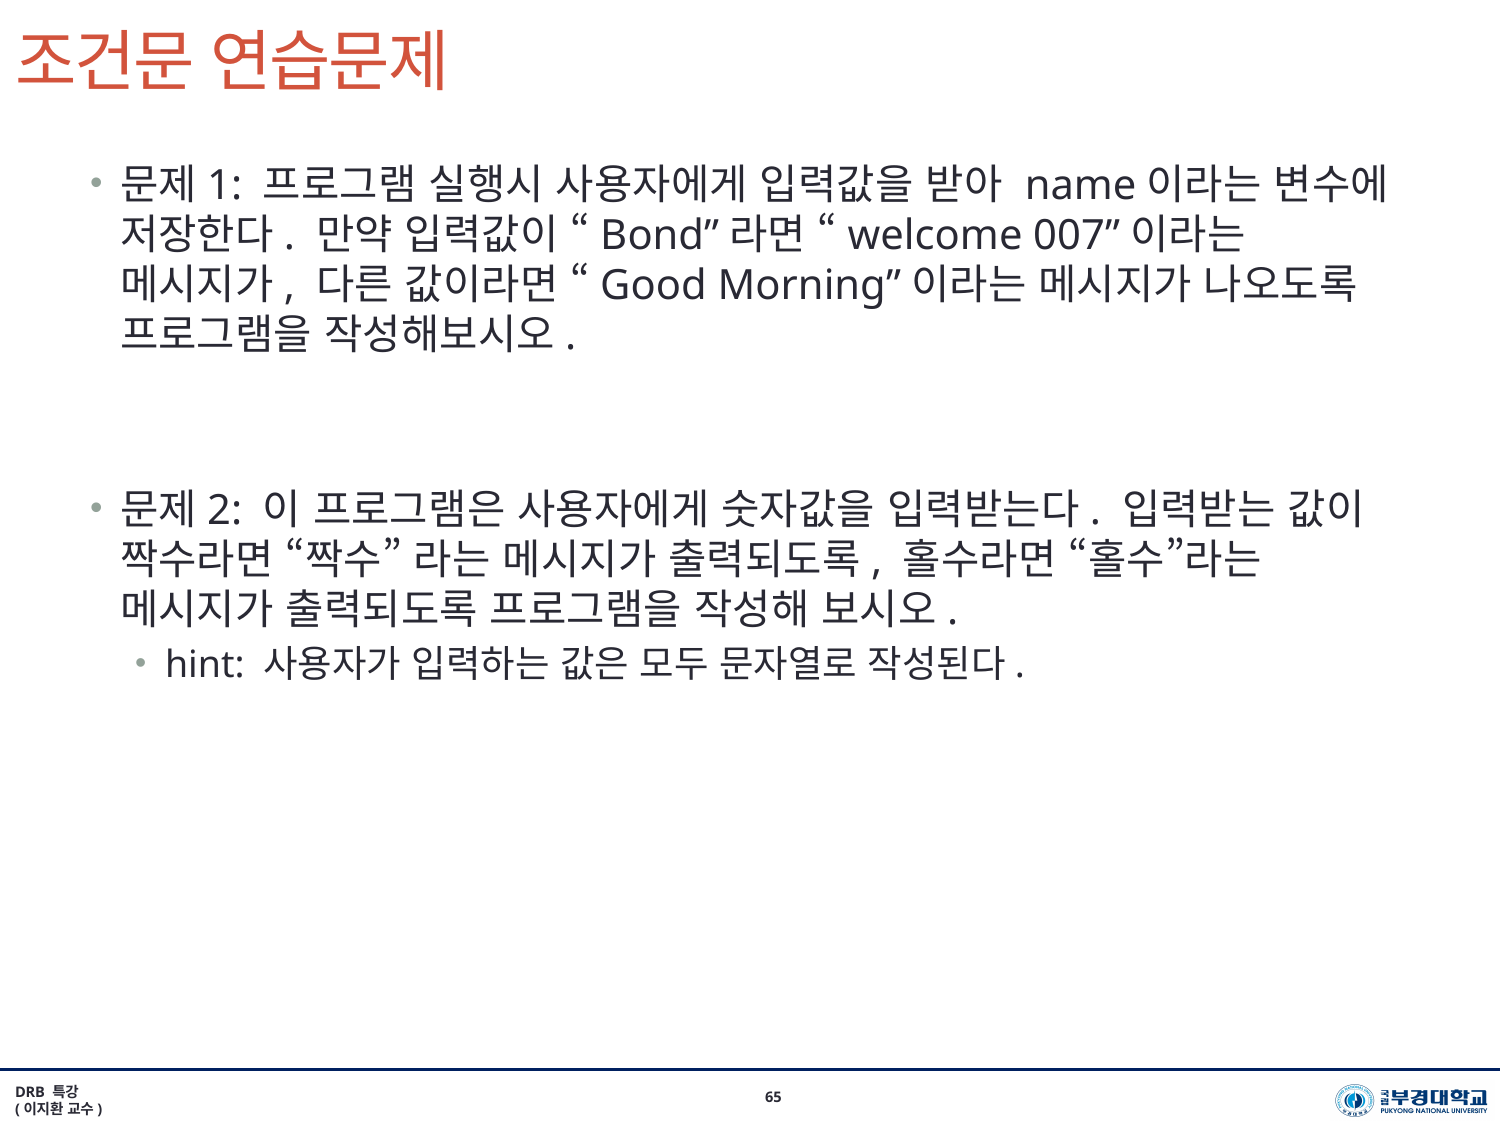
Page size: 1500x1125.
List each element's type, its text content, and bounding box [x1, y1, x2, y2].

list 문제1: 프로그램 실행시 사용자에게 입력값을 받아 name이라는 변수에 저장한다. 만약 입력값이 “Bond”라면 “welcome 007”이라는 메시지가, 다른 값이라면 “Good Morning”이라는 메시지가 나오도록 프로그램을 작성해보시오. 문제2: 이 프로그램은 사용자에게 숫자값을 입력받는다. 입력받는 값이 짝수라면 “짝수” 라는 메시지가 출력되도록, 홀수라면 “홀수”라는 메시지가 출력되도록 프로그램을 작성해 보시오. hint: 사용자가 입력하는 값은 모두 문자열로 작성된다. [75, 149, 1425, 1033]
slide_number DRB 특강 (이지환 교수) [0, 1082, 303, 1118]
title 조건문 연습문제 [0, 1, 1500, 116]
picture [1330, 1079, 1495, 1121]
